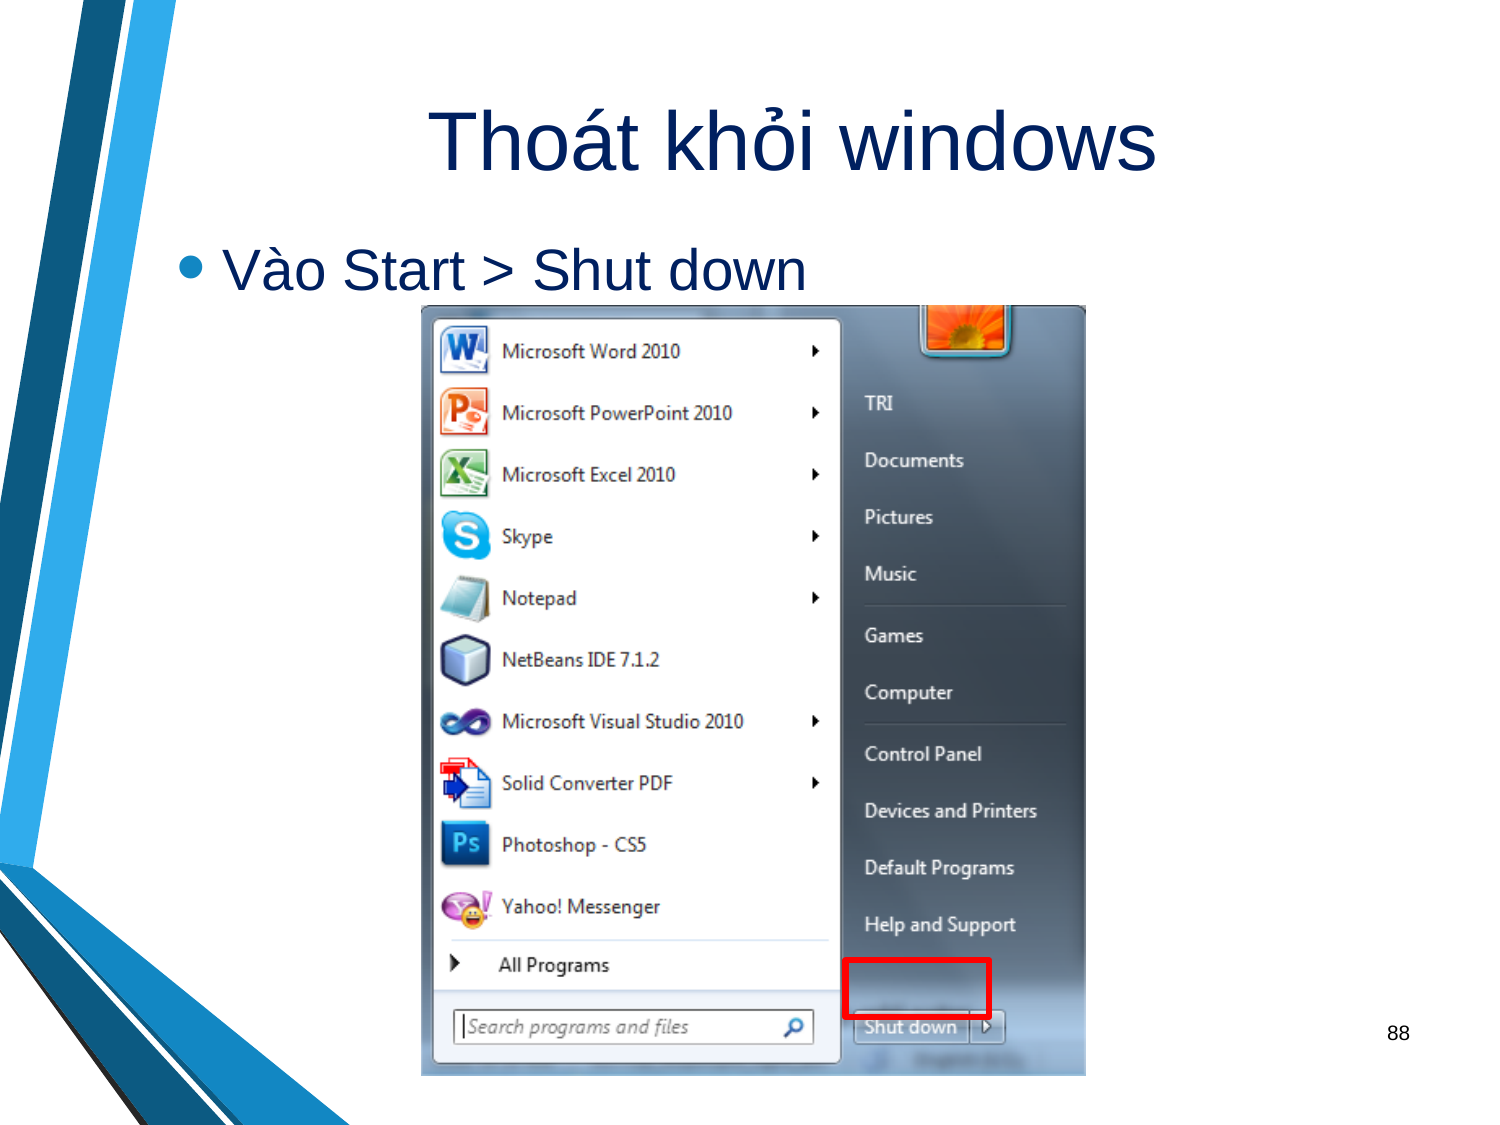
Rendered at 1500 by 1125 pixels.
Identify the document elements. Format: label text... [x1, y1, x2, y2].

title Thoát khỏi windows [161, 75, 1425, 200]
list Vào Start > Shut down [161, 224, 1425, 985]
picture [420, 304, 1086, 1077]
slide_number 88 [1354, 1001, 1425, 1062]
